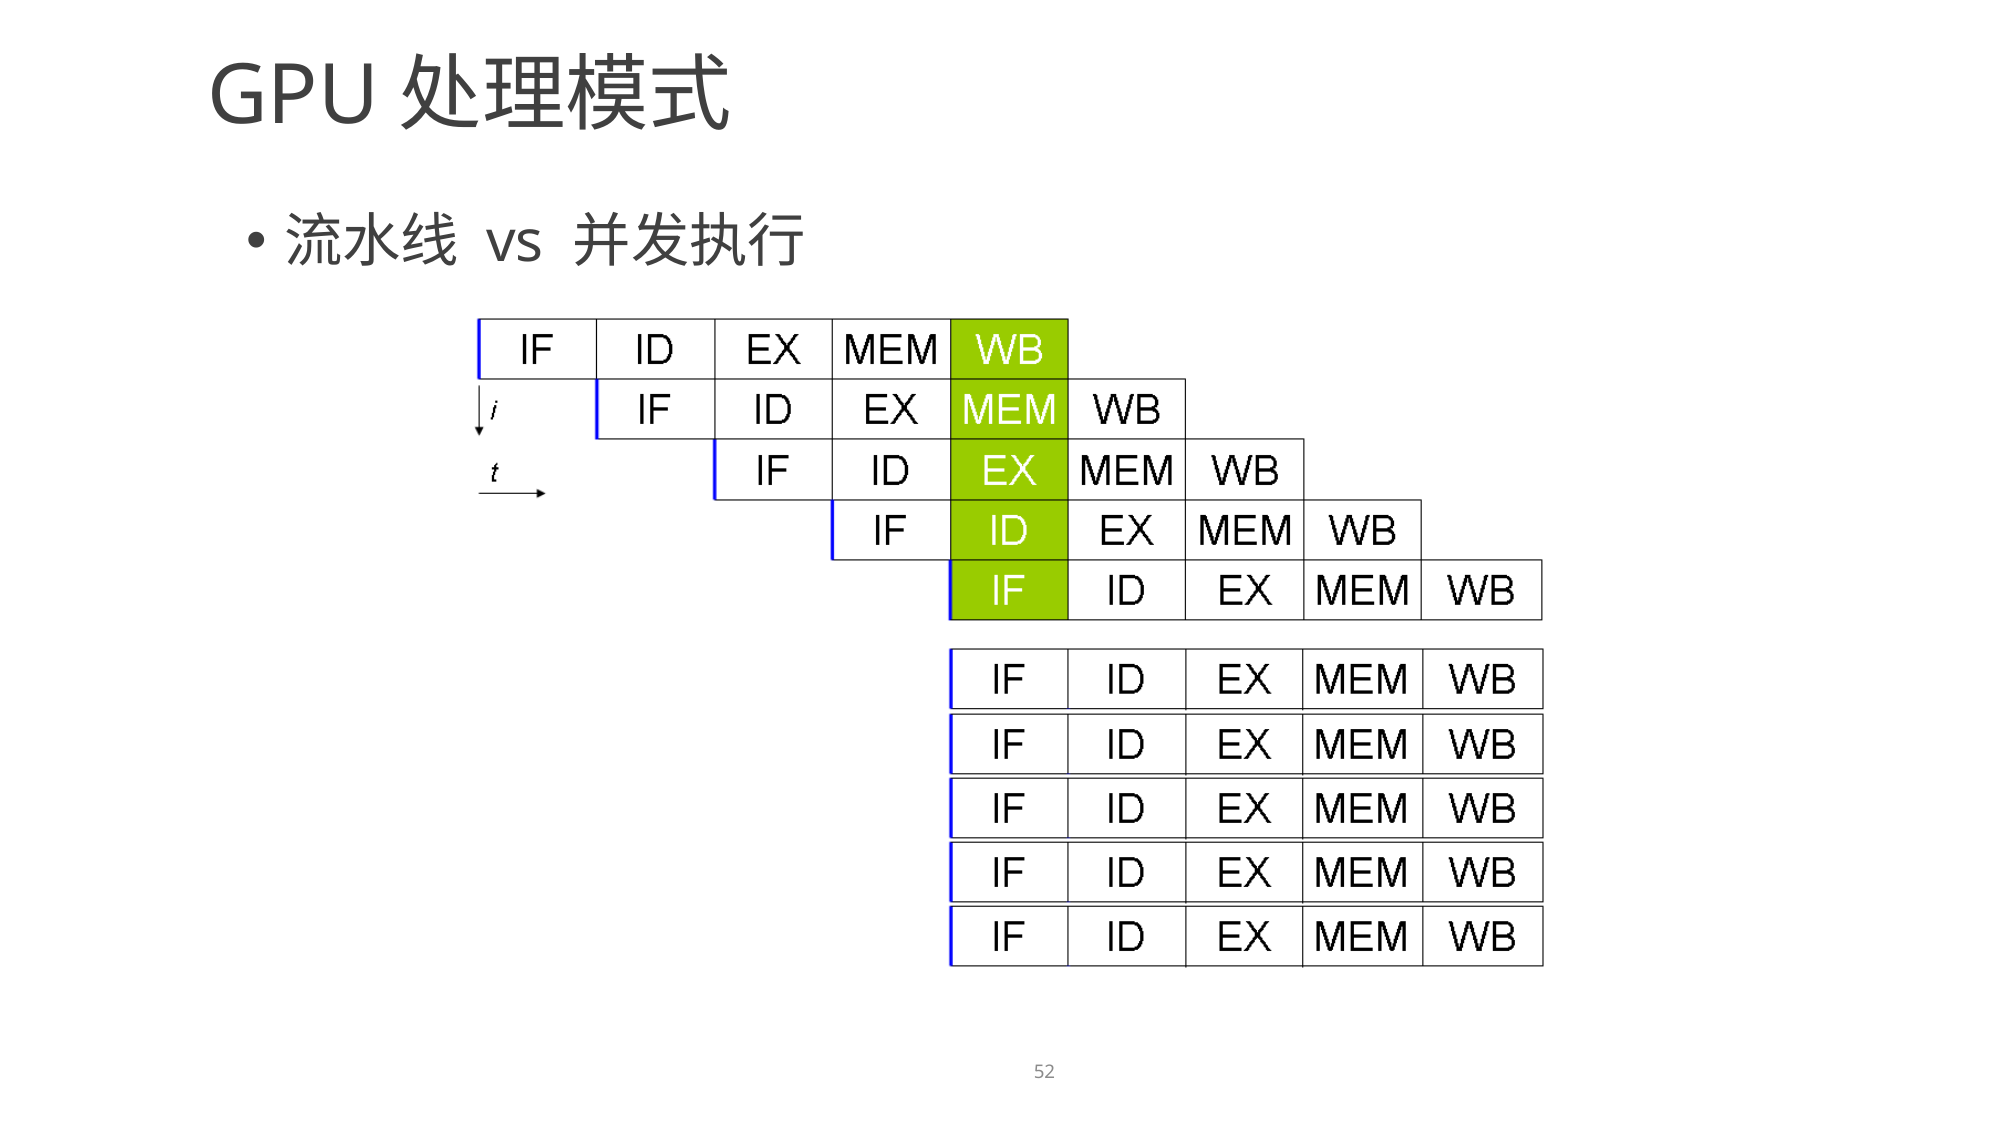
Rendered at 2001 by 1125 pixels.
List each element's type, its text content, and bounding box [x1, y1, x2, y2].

list 流水线 vs 并发执行 [231, 203, 1030, 317]
slide_number 52 [908, 1042, 1071, 1103]
picture [472, 313, 1548, 626]
picture [944, 643, 1548, 972]
title GPU处理模式 [192, 40, 909, 154]
